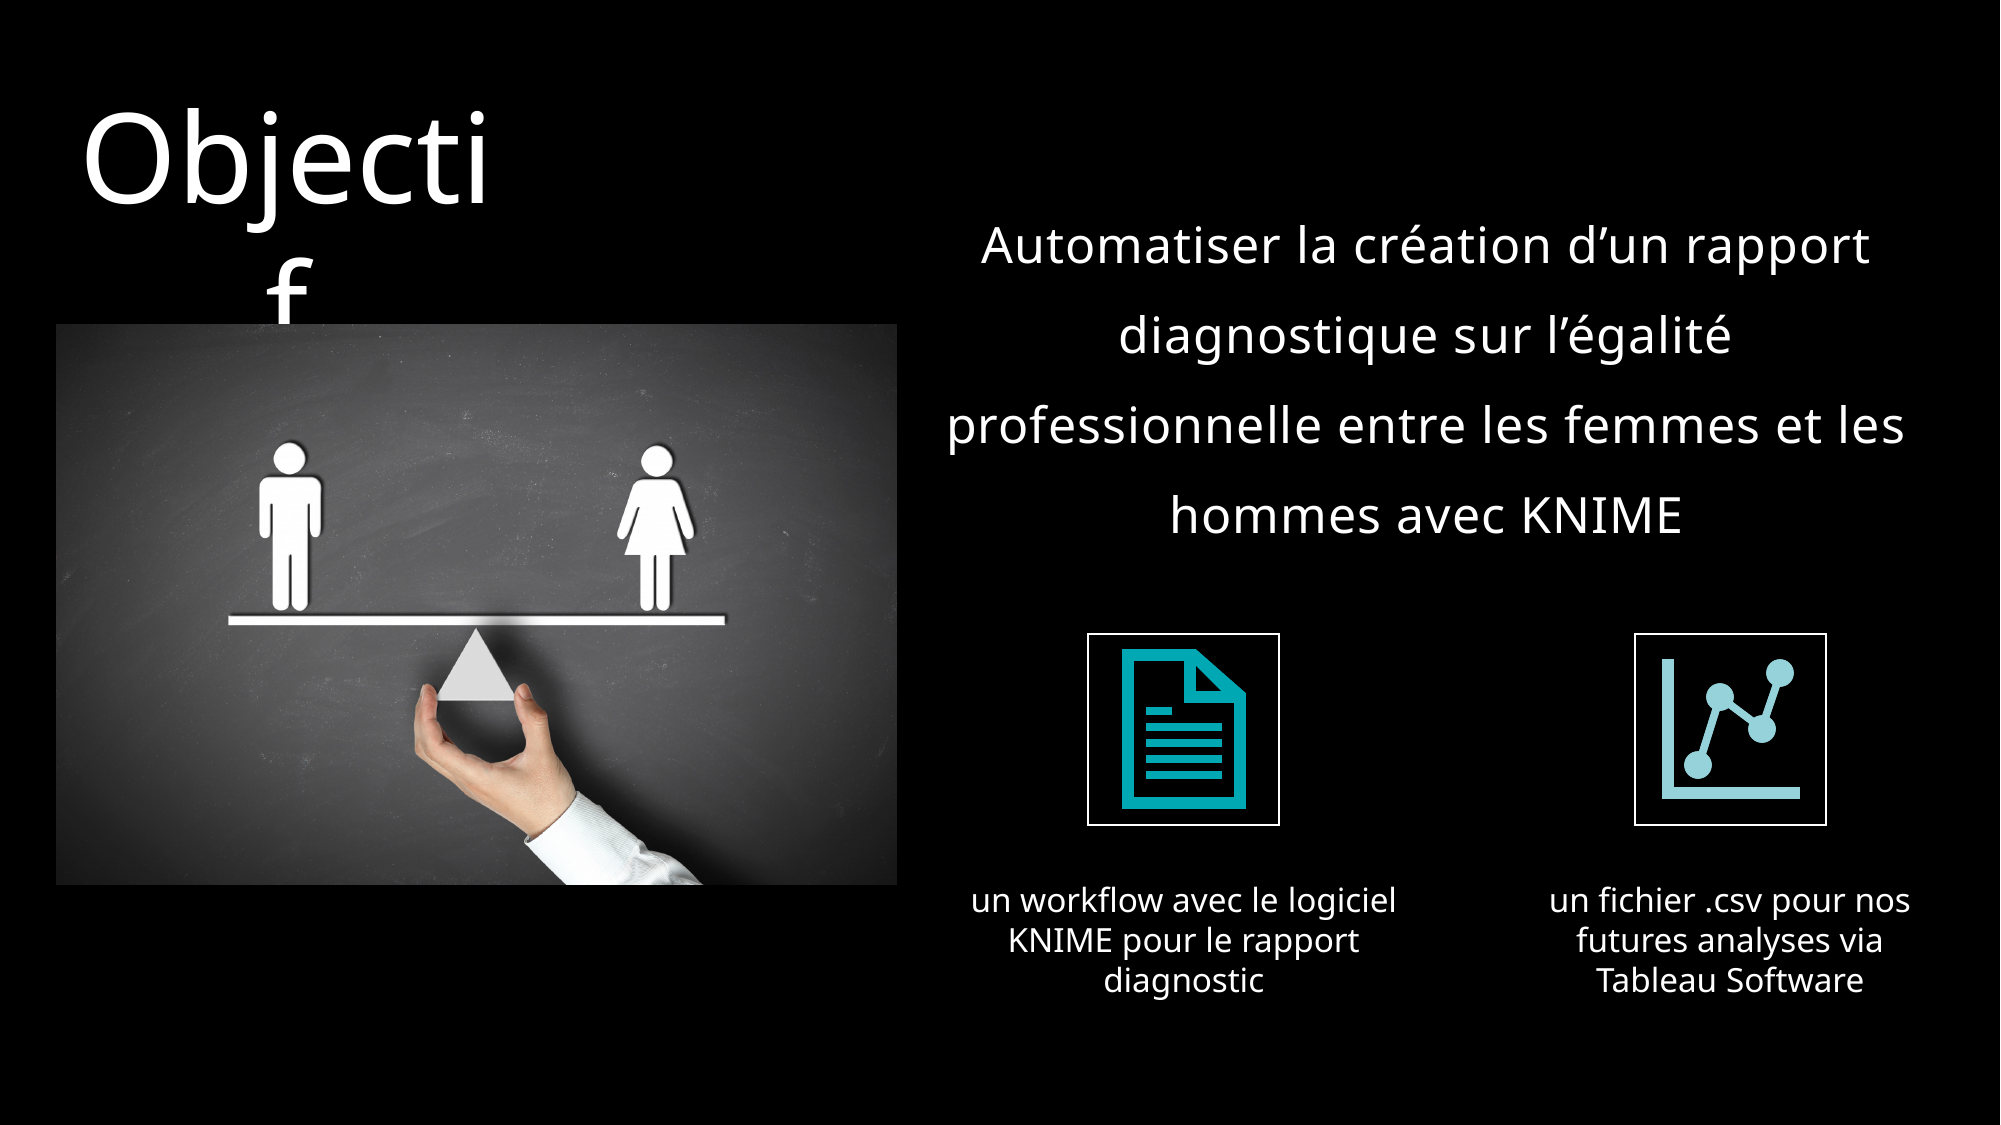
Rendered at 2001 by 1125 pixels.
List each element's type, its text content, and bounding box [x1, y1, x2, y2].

text_box Objectif [52, 71, 521, 386]
picture [56, 324, 897, 885]
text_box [922, 532, 1944, 1099]
text_box Automatiser la création d’un rapport diagnostique sur l’égalité professionnelle entre les femmes et les hommes avec KNIME [930, 175, 1924, 532]
